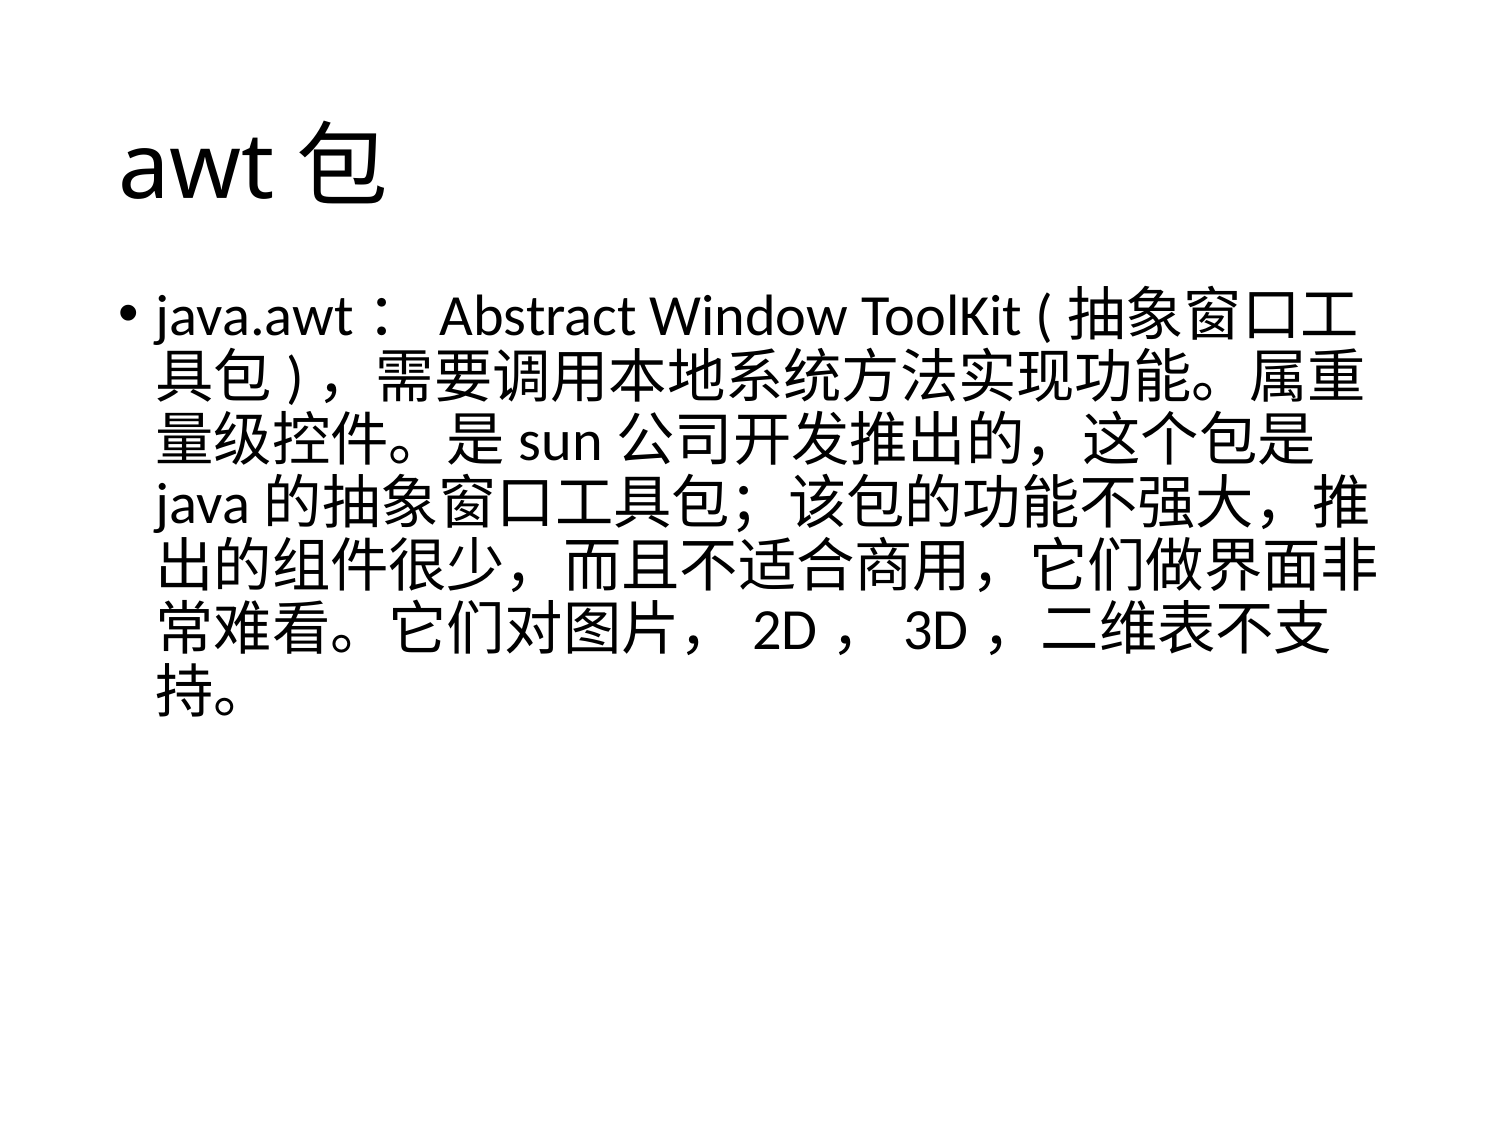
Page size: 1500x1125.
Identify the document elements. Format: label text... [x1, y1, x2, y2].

title awt包 [103, 59, 1397, 277]
list java.awt：Abstract Window ToolKit (抽象窗口工具包)，需要调用本地系统方法实现功能。属重量级控件。是sun公司开发推出的，这个包是java的抽象窗口工具包；该包的功能不强大，推出的组件很少，而且不适合商用，它们做界面非常难看。它们对图片，2D，3D，二维表不支持。 [103, 277, 1397, 912]
